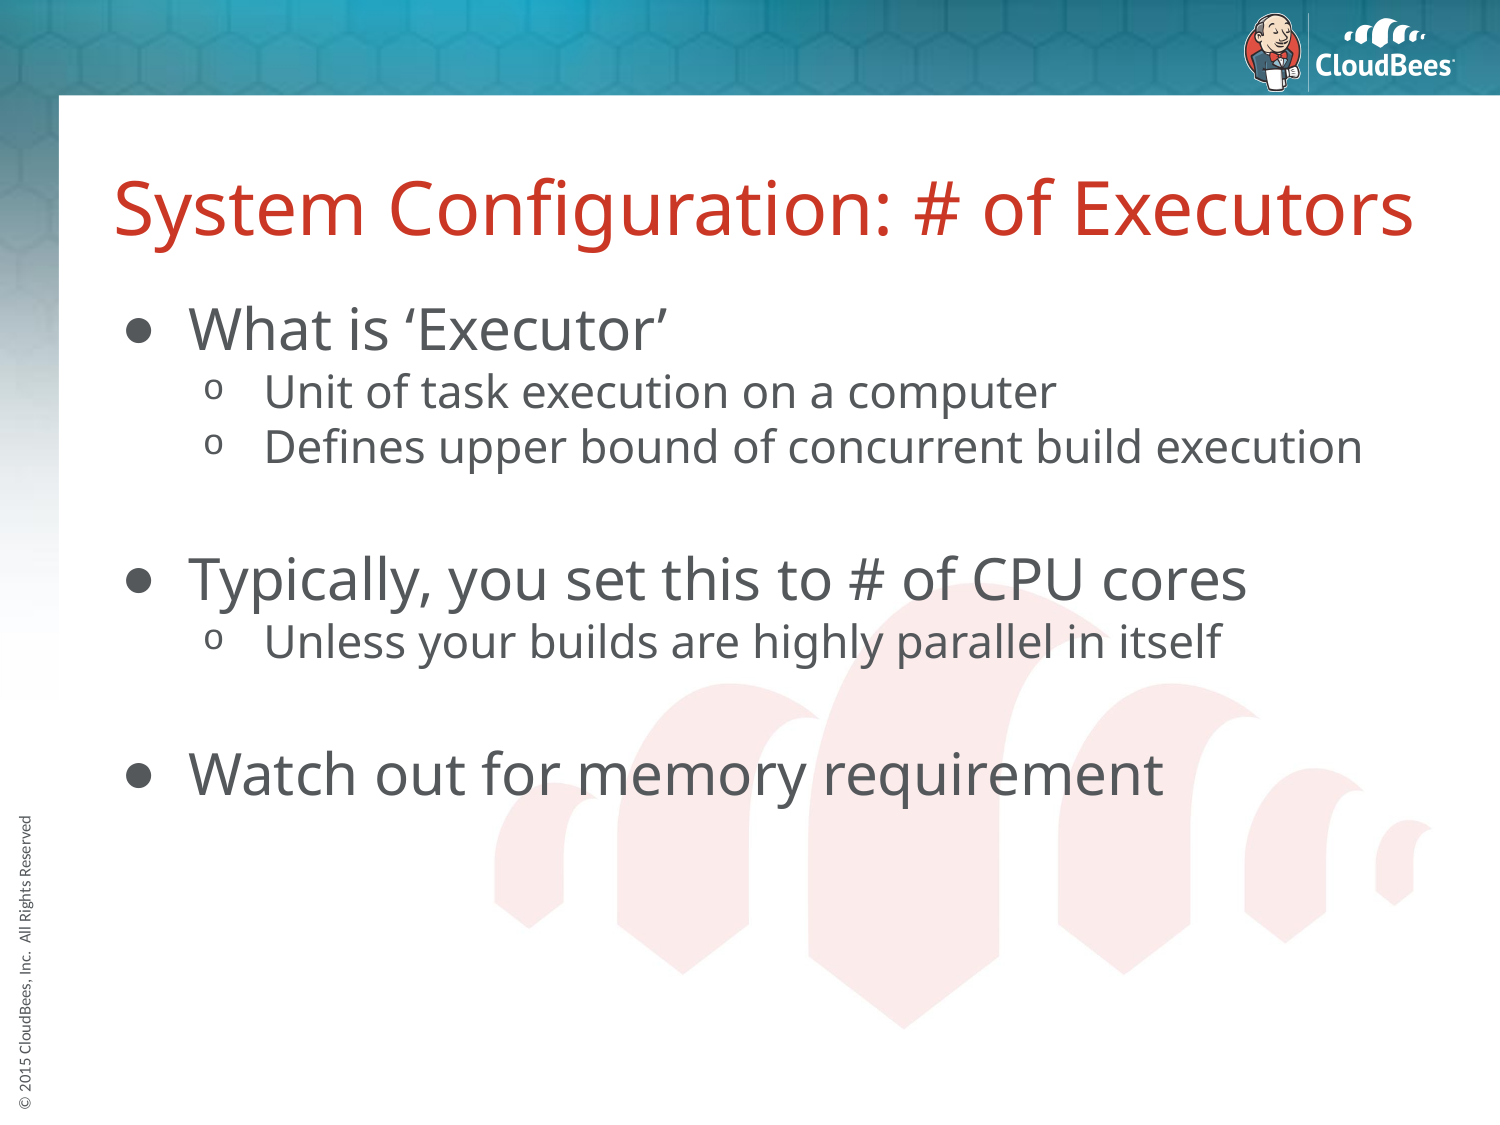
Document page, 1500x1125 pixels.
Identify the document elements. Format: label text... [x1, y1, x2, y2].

title System Configuration: # of Executors [98, 136, 1448, 274]
list What is ‘Executor’ Unit of task execution on a computer Defines upper bound of concurrent build execution Typically, you set this to # of CPU cores Unless your builds are highly parallel in itself Watch out for memory requirement [98, 277, 1448, 1021]
picture [0, 0, 1500, 1125]
picture [468, 559, 1455, 1052]
